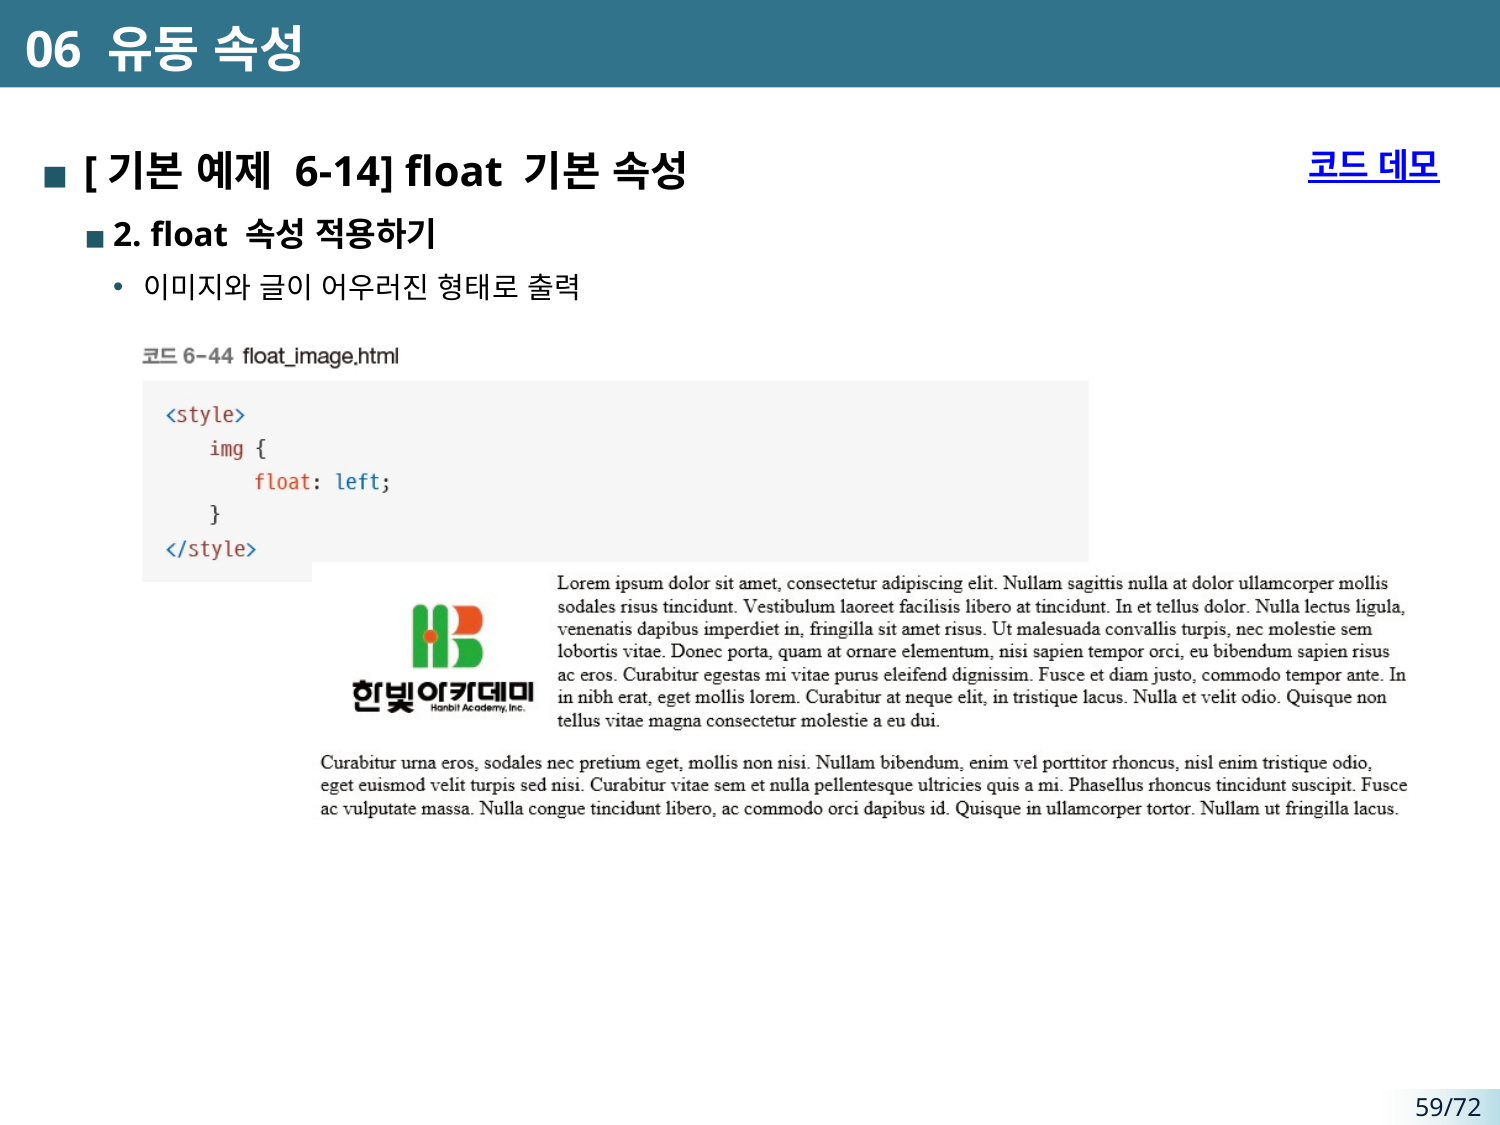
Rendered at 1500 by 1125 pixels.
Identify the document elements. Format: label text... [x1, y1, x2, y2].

title 06 유동 속성 [10, 8, 1288, 87]
picture [135, 337, 1412, 822]
list [기본 예제 6-14] float 기본 속성 2. float 속성 적용하기 이미지와 글이 어우러진 형태로 출력 [10, 126, 1481, 1057]
text_box 코드 데모 [1293, 137, 1495, 193]
